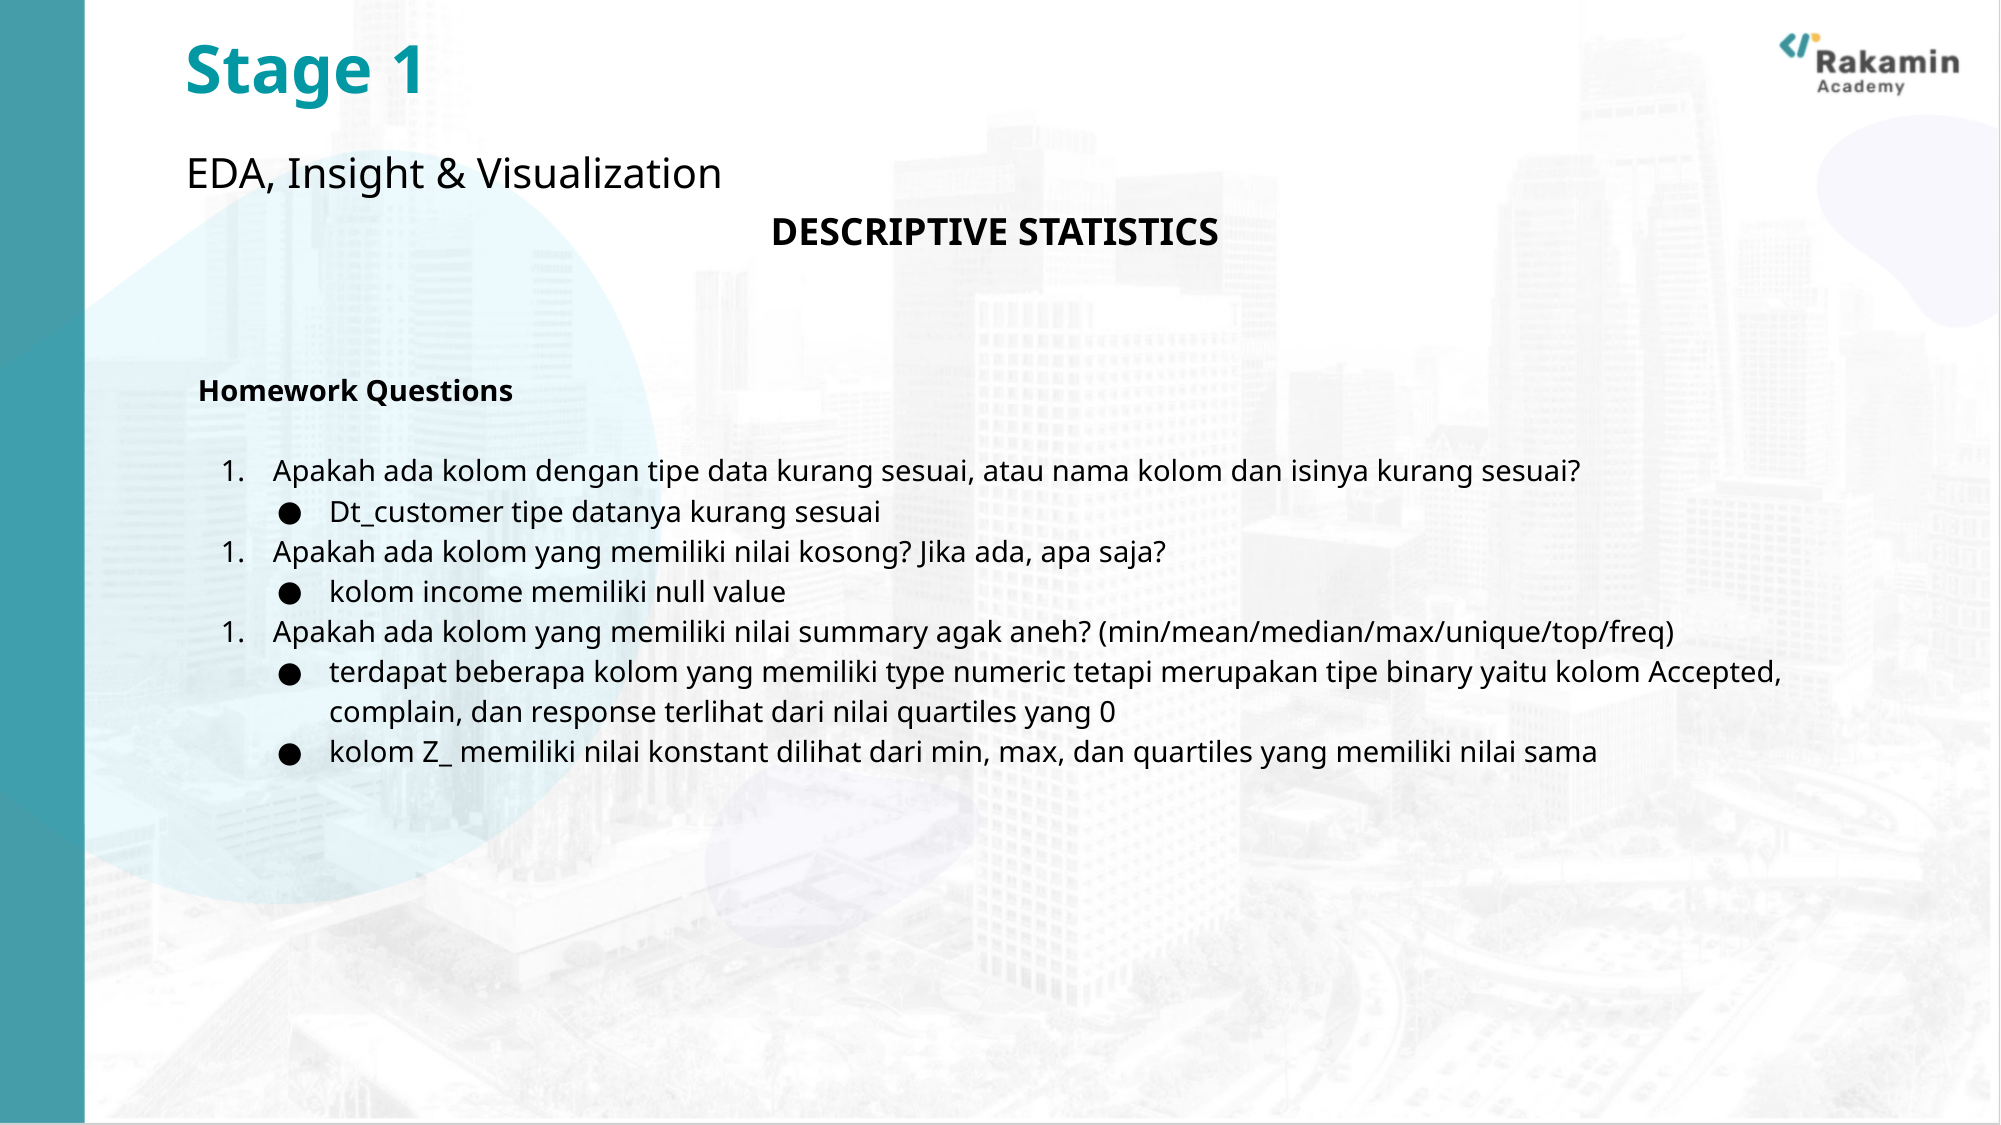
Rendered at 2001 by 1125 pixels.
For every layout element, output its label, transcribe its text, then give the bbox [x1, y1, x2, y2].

picture [0, 0, 2001, 1125]
text_box EDA, Insight & Visualization [170, 107, 1899, 111]
text_box Stage 1 [170, 16, 1377, 102]
